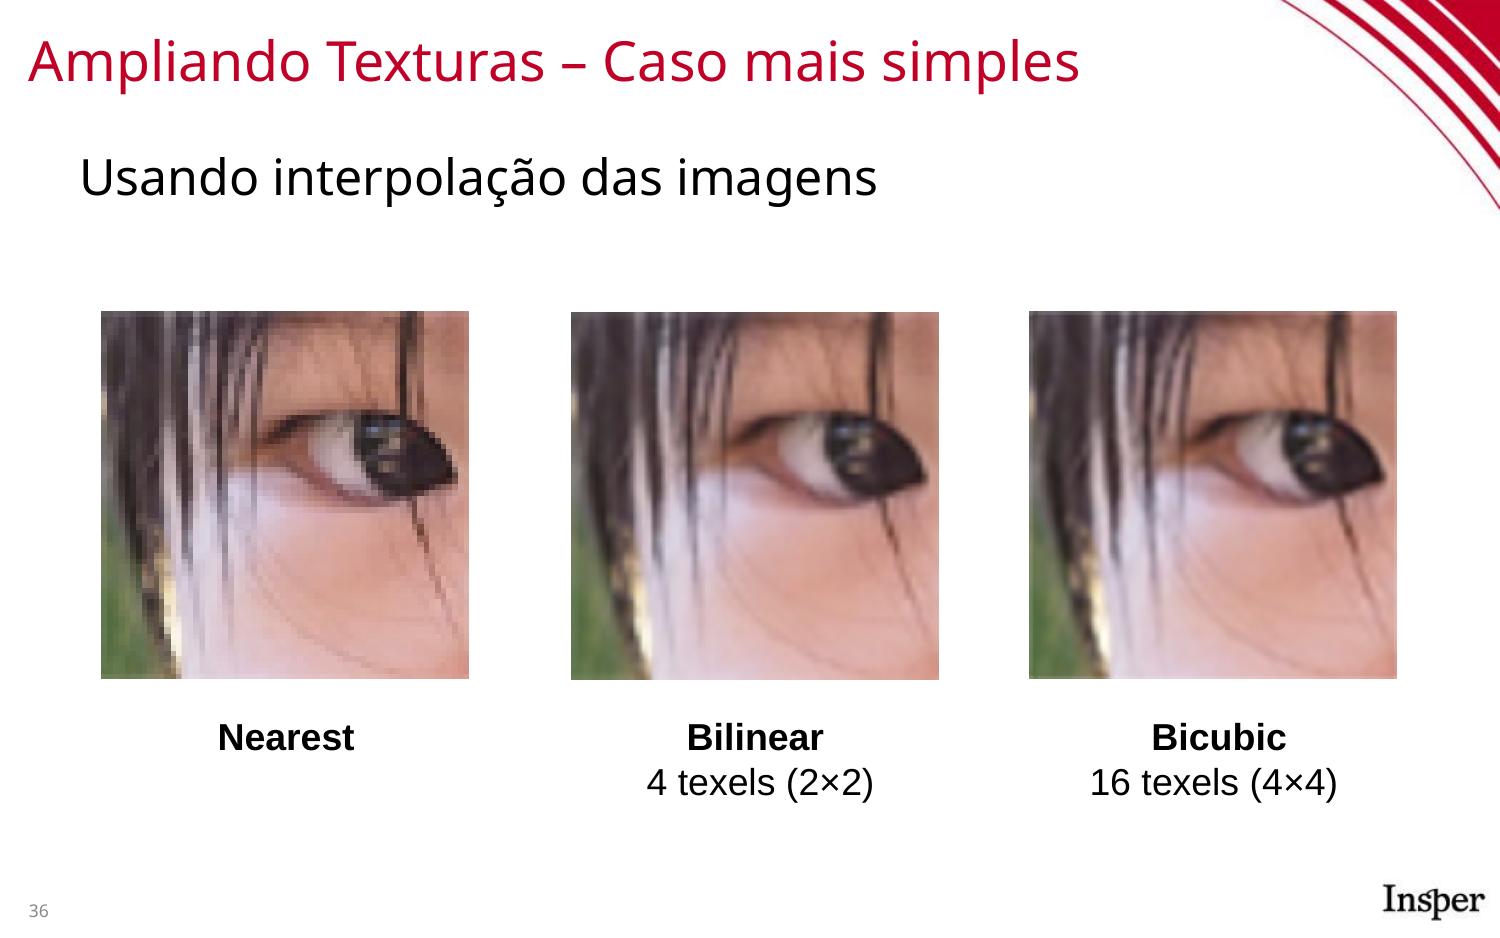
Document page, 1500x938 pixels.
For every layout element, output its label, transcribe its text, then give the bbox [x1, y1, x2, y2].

text_box Nearest [103, 705, 469, 766]
text_box Bilinear 4 texels (2×2) [571, 705, 939, 766]
title Ampliando Texturas – Caso mais simples [13, 18, 1397, 104]
slide_number 36 [0, 887, 78, 938]
text_box Bicubic 16 texels (4×4) [1041, 705, 1397, 766]
picture [101, 0, 1500, 938]
list Usando interpolação das imagens [64, 137, 1447, 258]
